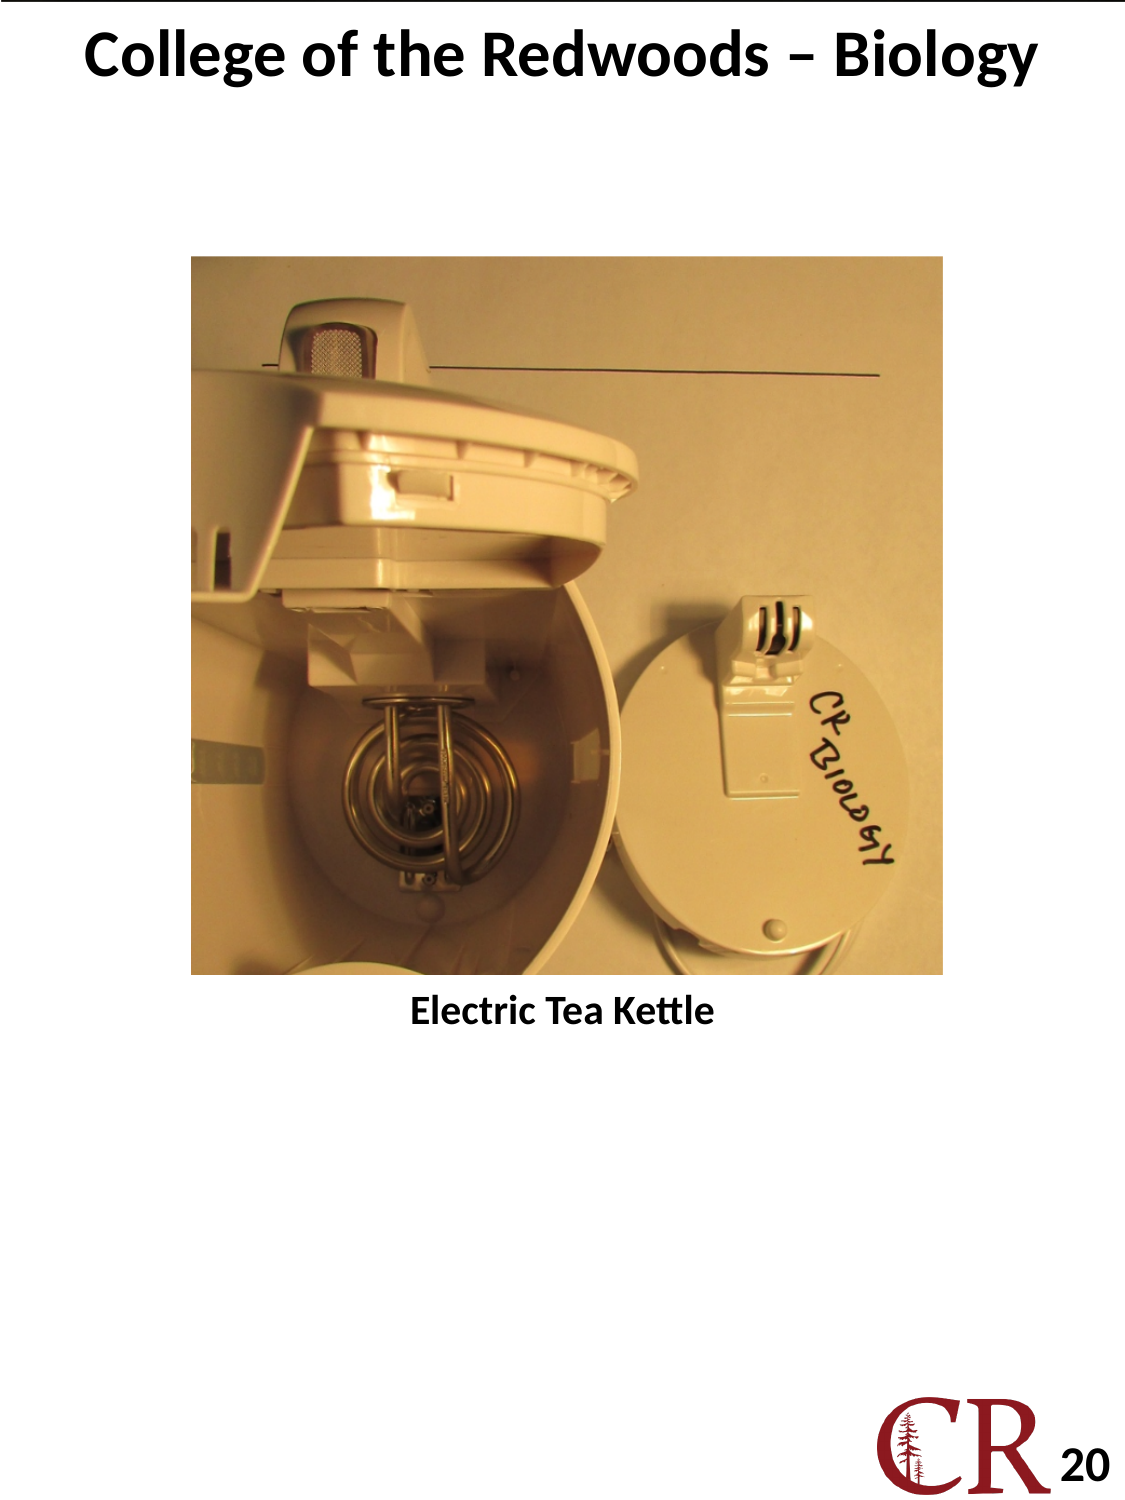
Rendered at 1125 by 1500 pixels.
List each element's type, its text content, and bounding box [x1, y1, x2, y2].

text_box 20 [1031, 1424, 1125, 1499]
text_box College of the Redwoods – Biology [0, 1, 1125, 176]
text_box Electric Tea Kettle [0, 1311, 1125, 1500]
picture [0, 176, 1125, 1311]
picture [877, 1397, 1051, 1495]
